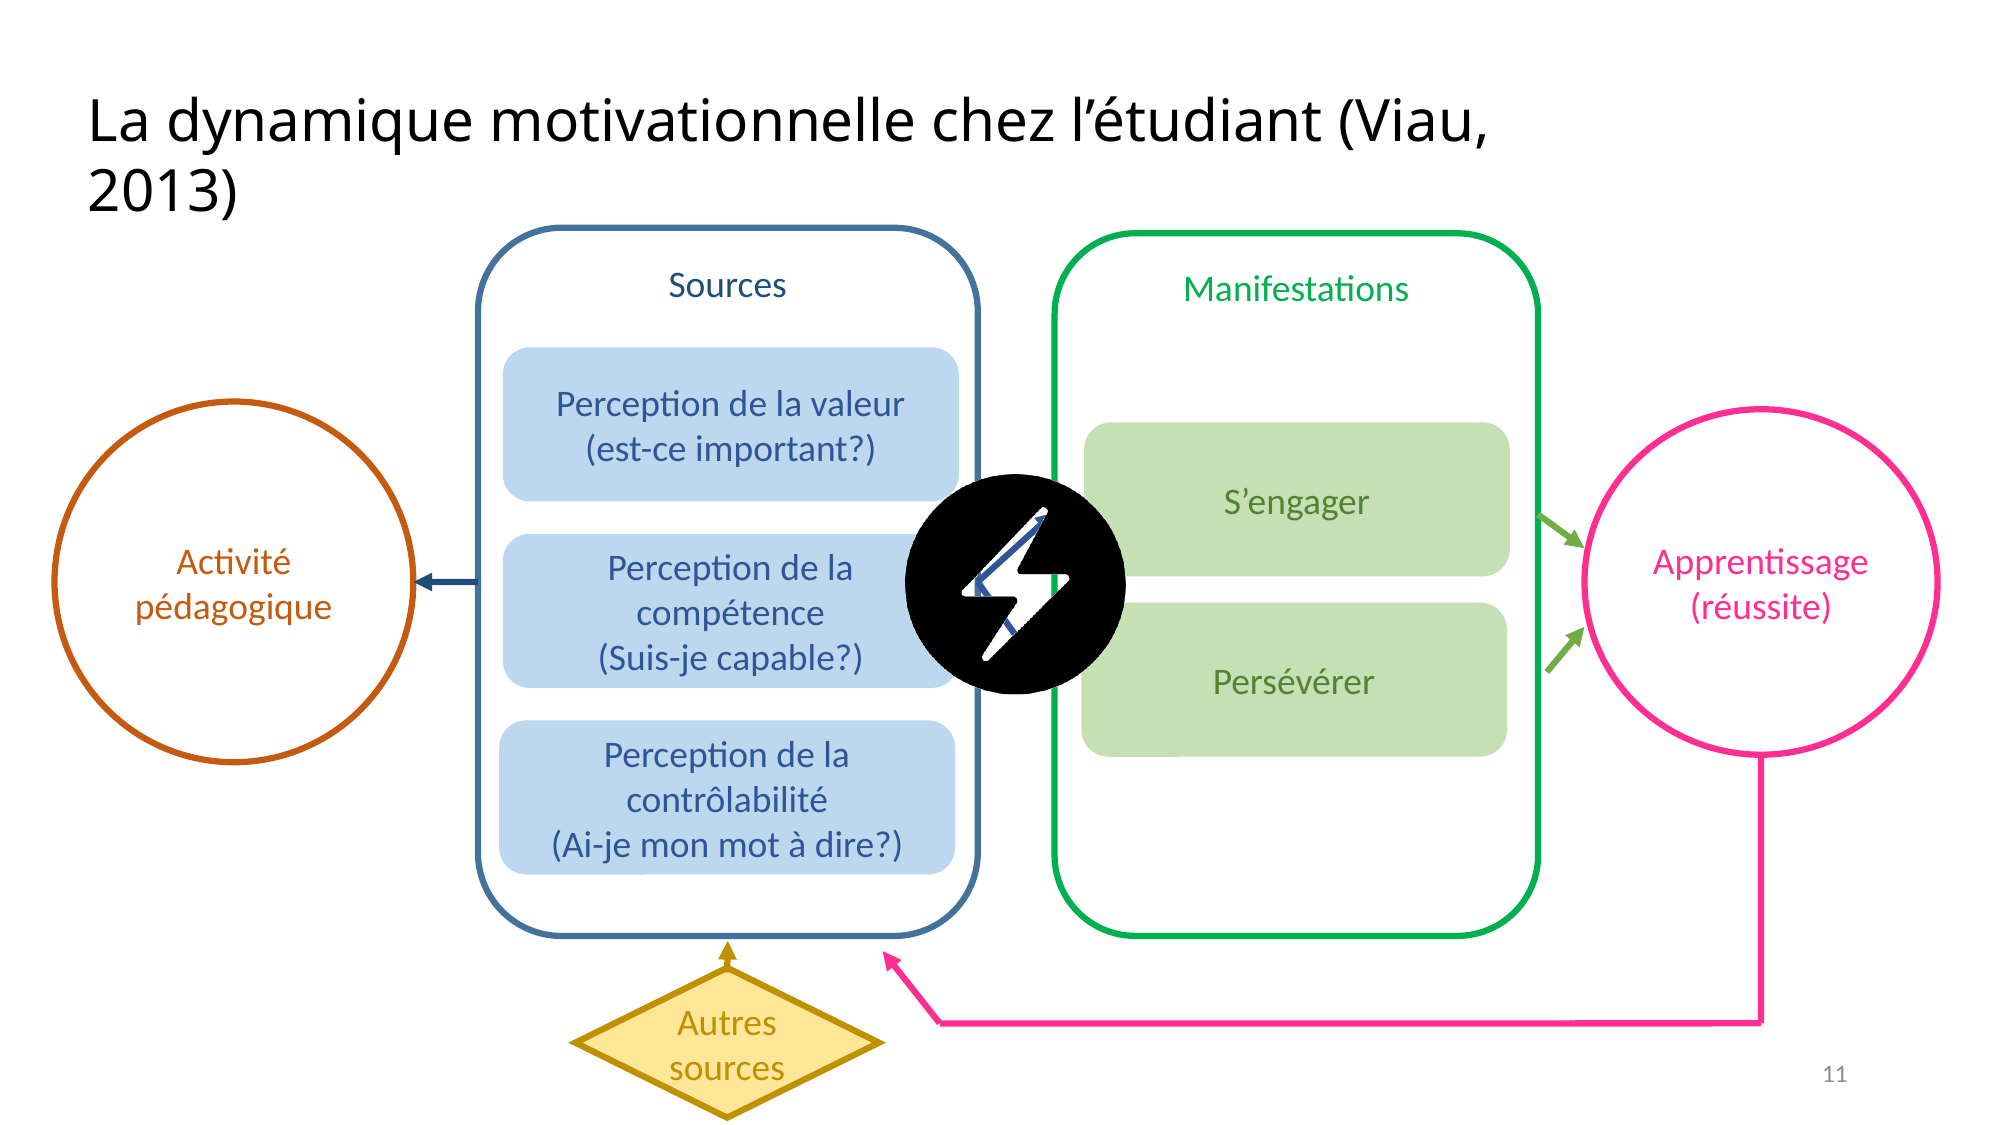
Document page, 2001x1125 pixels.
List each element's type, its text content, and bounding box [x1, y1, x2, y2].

text_box [882, 951, 941, 1024]
text_box Perception de la contrôlabilité (Ai-je mon mot à dire?) [499, 720, 956, 875]
text_box S’engager [1084, 422, 1510, 577]
text_box Manifestations [1052, 231, 1541, 939]
text_box [1537, 513, 1585, 549]
text_box Persévérer [1081, 602, 1508, 757]
text_box La dynamique motivationnelle chez l’étudiant (Viau, 2013) [73, 75, 1585, 230]
text_box 10 [1412, 1042, 1863, 1103]
text_box Perception de la compétence (Suis-je capable?) [502, 533, 871, 688]
text_box [721, 940, 734, 973]
text_box Perception de la valeur (est-ce important?) [502, 347, 959, 502]
text_box Apprentissage (réussite) [1582, 407, 1940, 757]
text_box Autres sources [570, 965, 884, 1121]
picture [876, 466, 1149, 710]
text_box [1546, 626, 1585, 673]
text_box Sources [475, 230, 980, 939]
text_box [413, 575, 478, 589]
text_box Activité pédagogique [52, 399, 416, 765]
